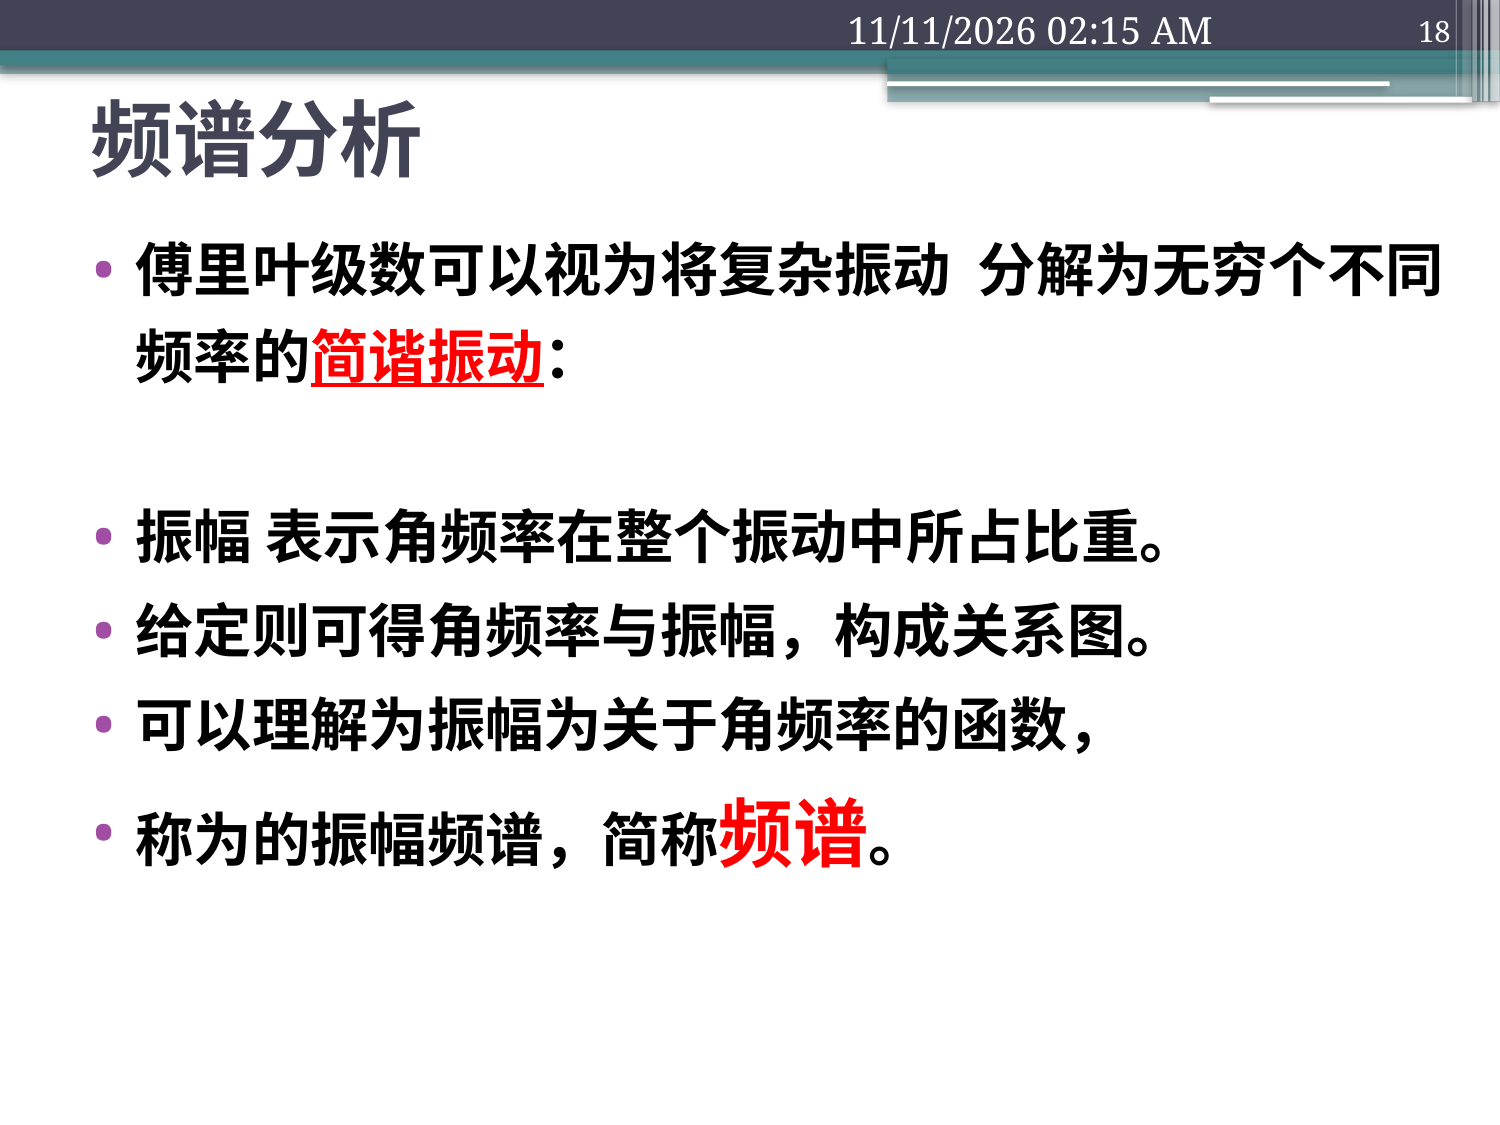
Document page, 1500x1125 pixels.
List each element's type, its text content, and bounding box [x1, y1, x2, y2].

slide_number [832, 0, 1269, 20]
text_box [489, 301, 728, 375]
slide_number 18 [1269, 0, 1466, 61]
title 频谱分析 [75, 66, 1425, 209]
